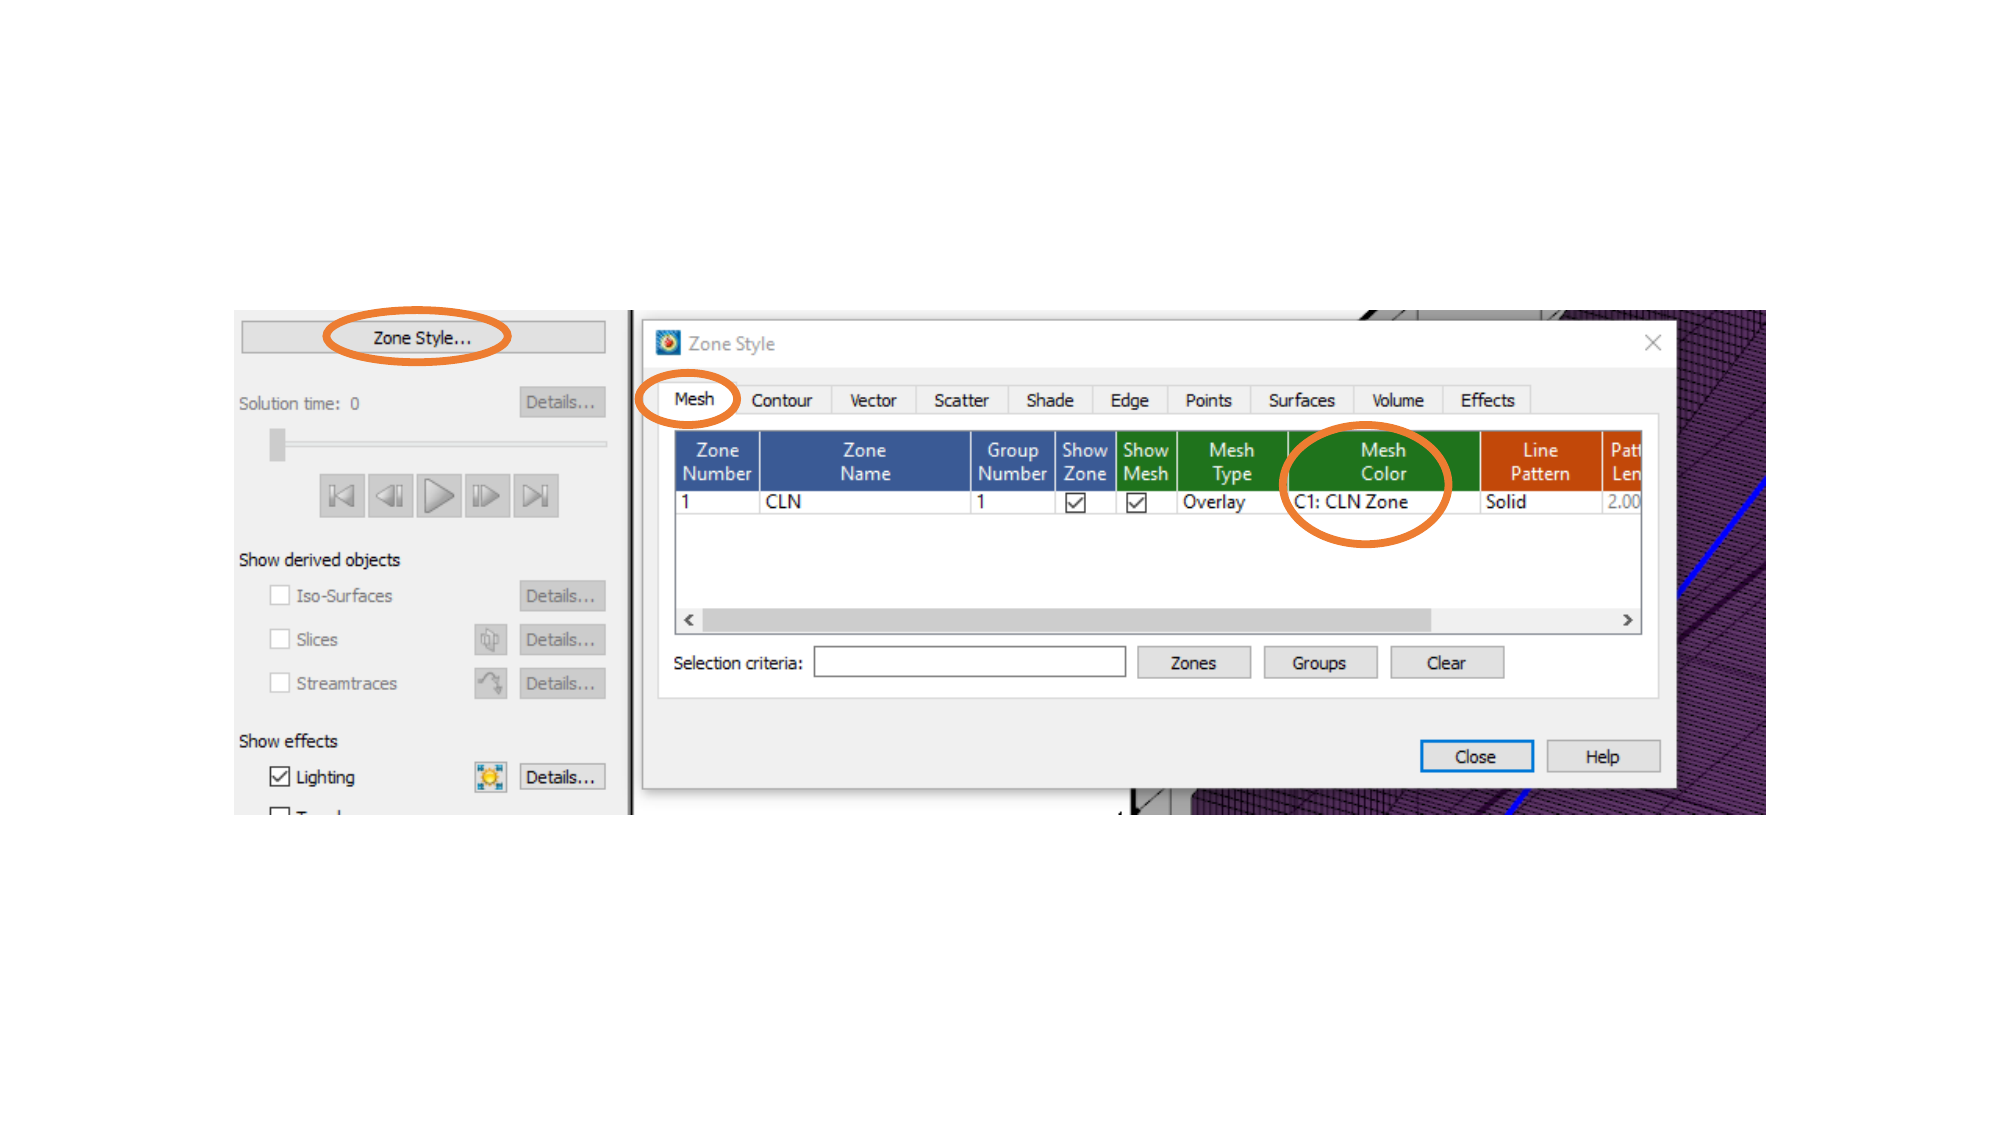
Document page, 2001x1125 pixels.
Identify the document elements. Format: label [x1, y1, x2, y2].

picture [234, 310, 1766, 815]
